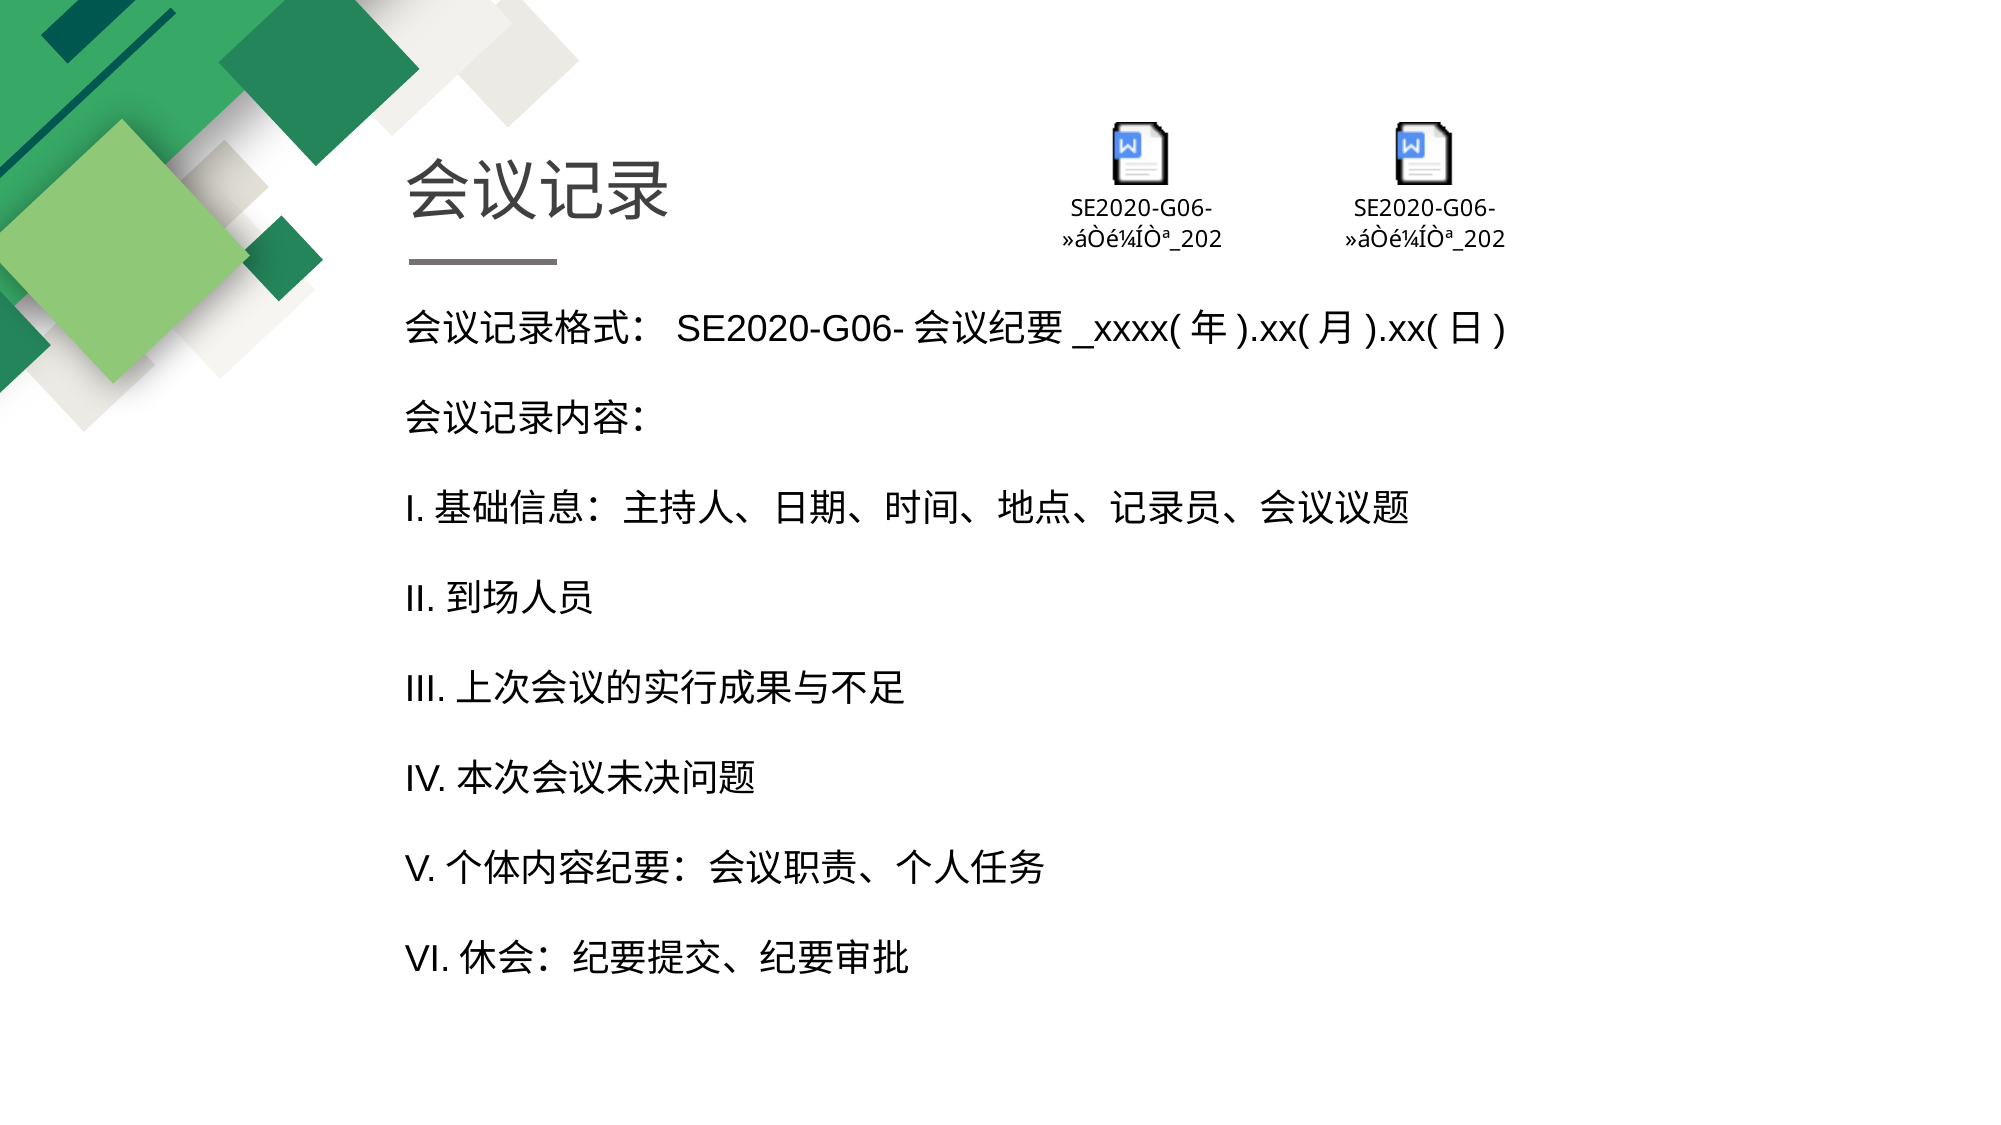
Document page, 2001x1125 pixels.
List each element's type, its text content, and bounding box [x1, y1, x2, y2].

text_box 会议记录 [390, 140, 1000, 235]
text_box 会议记录格式：SE2020-G06-会议纪要_xxxx(年).xx(月).xx(日) 会议记录内容： I.基础信息：主持人、日期、时间、地点、记录员、会议议题 II.到场人员 III.上次会议的实行成果与不足 IV.本次会议未决问题 V.个体内容纪要：会议职责、个人任务 VI.休会：纪要提交、纪要审批 [390, 296, 1894, 987]
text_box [1061, 122, 1222, 254]
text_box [1345, 122, 1505, 254]
